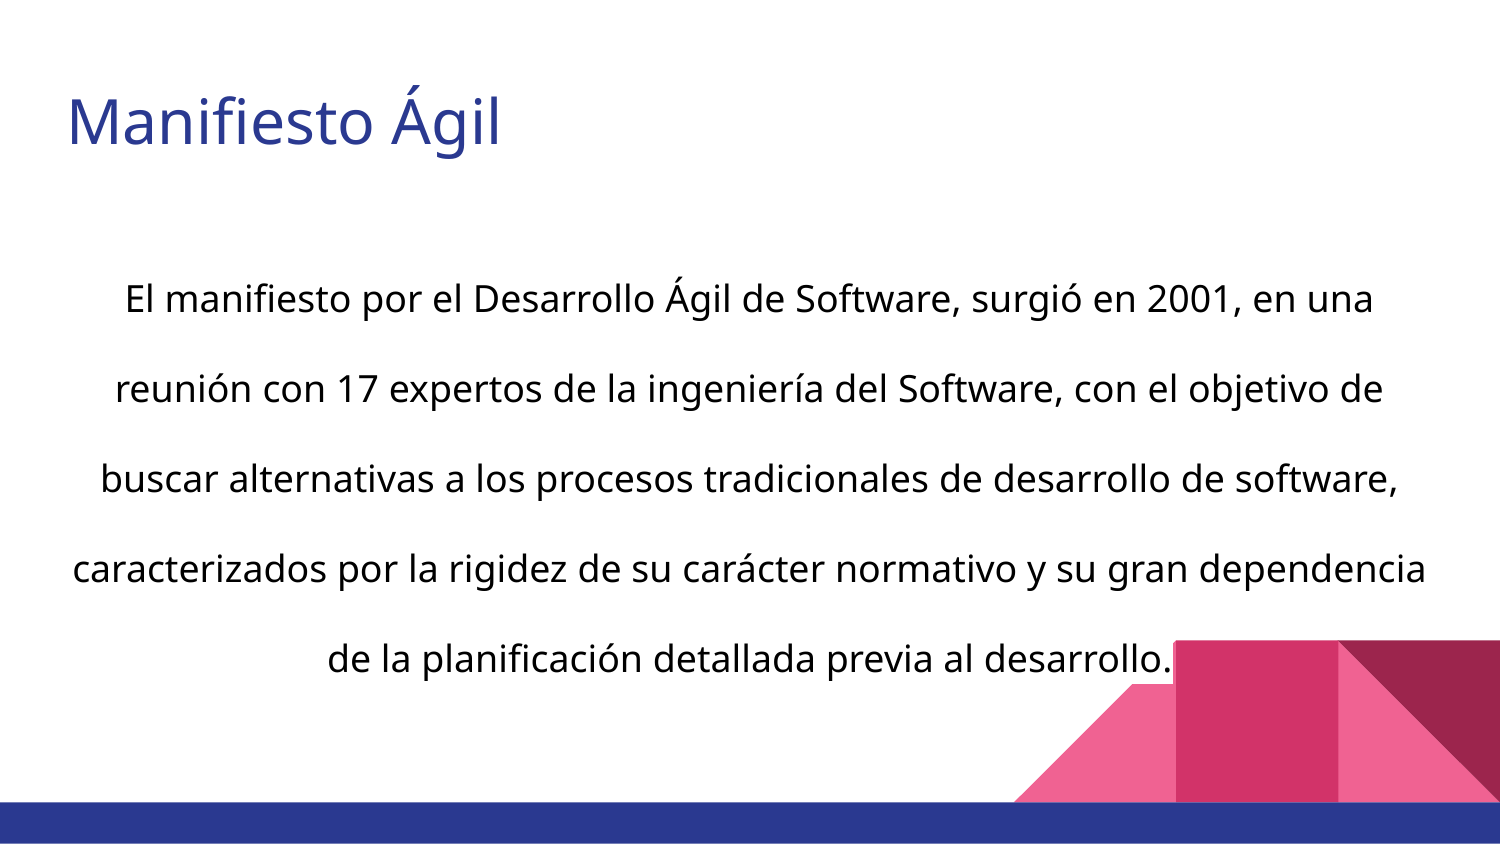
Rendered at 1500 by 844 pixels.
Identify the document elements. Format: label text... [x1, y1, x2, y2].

title Manifiesto Ágil [51, 67, 1449, 167]
list El manifiesto por el Desarrollo Ágil de Software, surgió en 2001, en una reunión con 17 expertos de la ingeniería del Software, con el objetivo de buscar alternativas a los procesos tradicionales de desarrollo de software, caracterizados por la rigidez de su carácter normativo y su gran dependencia de la planificación detallada previa al desarrollo. [51, 215, 1449, 738]
